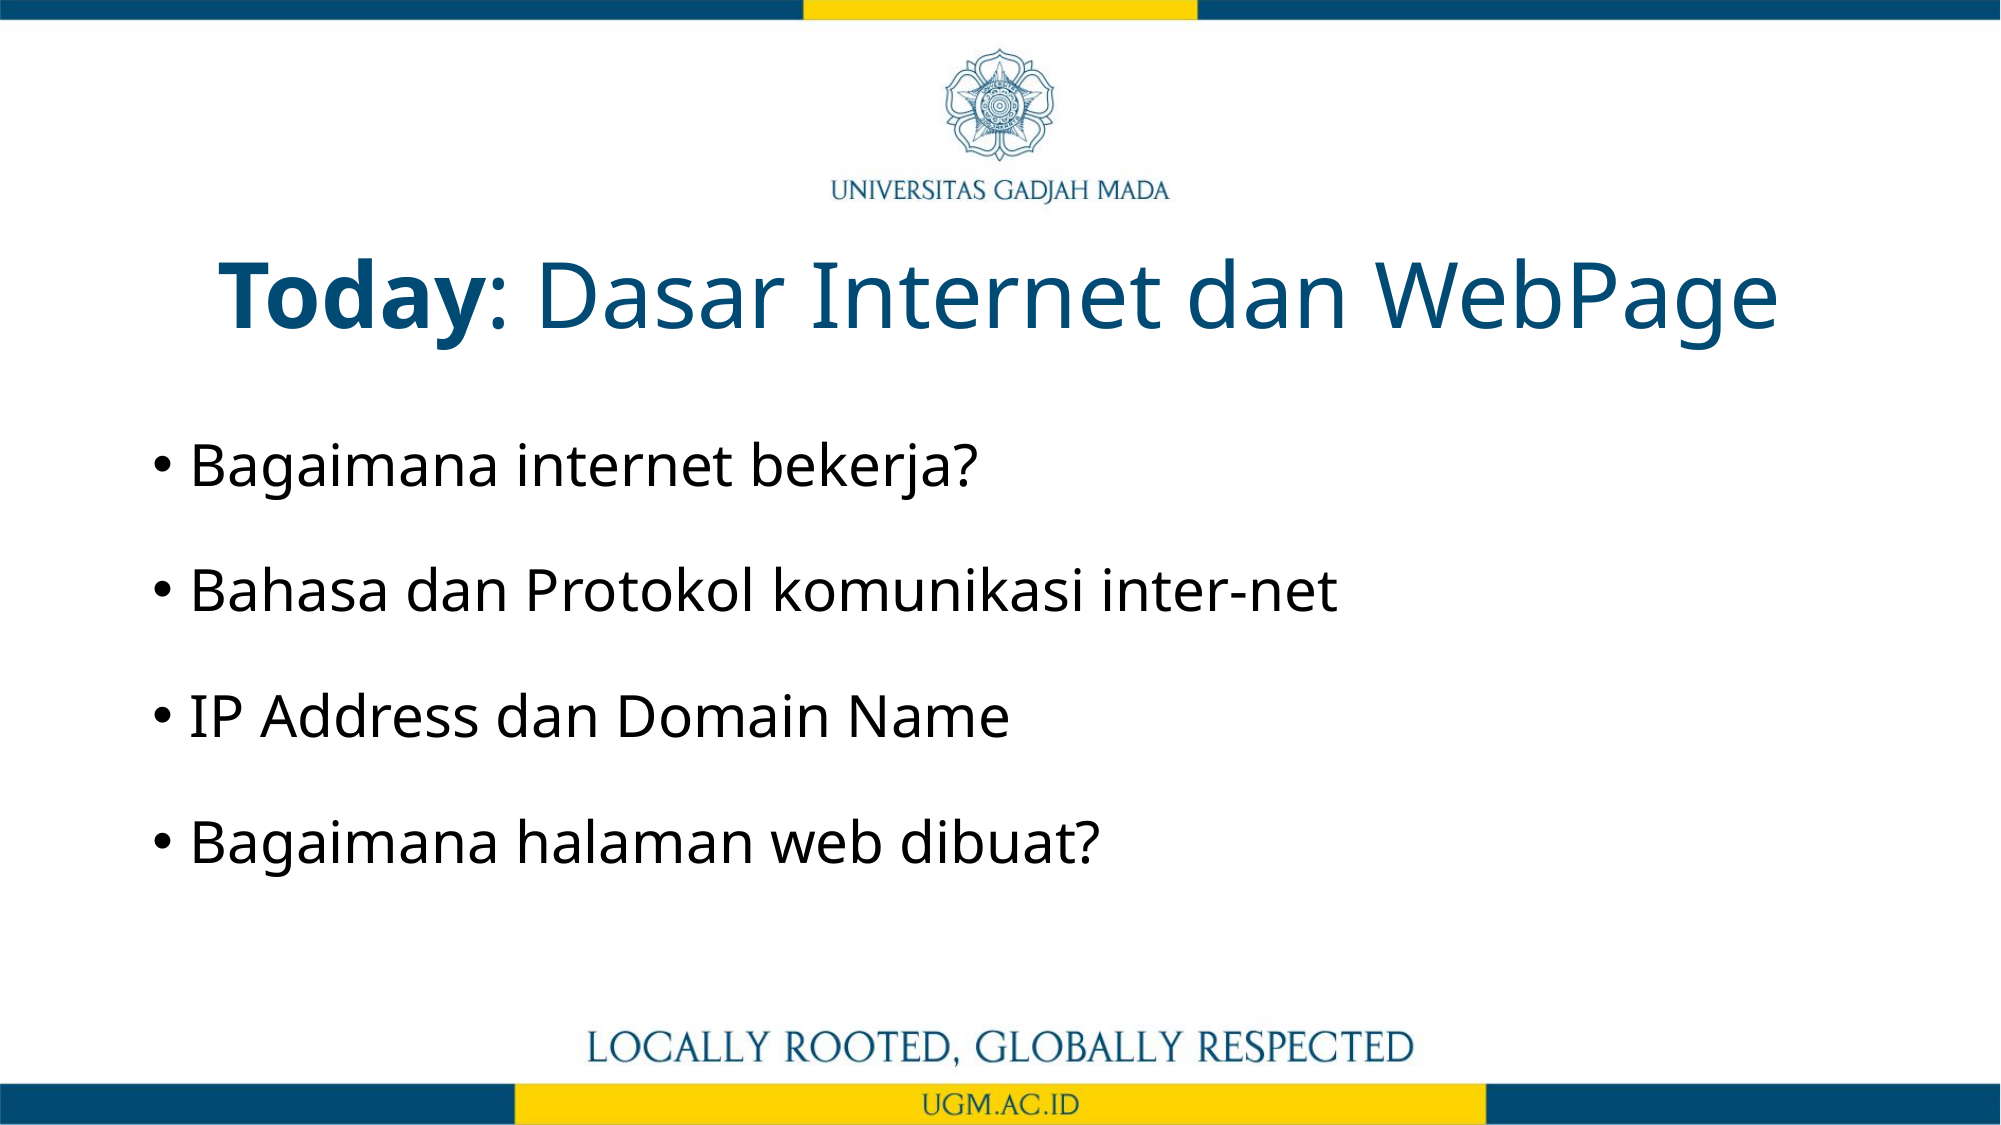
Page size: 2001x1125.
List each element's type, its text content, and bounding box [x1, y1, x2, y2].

list Bagaimana internet bekerja? Bahasa dan Protokol komunikasi inter-net IP Address dan Domain Name Bagaimana halaman web dibuat? [137, 385, 1863, 1014]
title Today: Dasar Internet dan WebPage [137, 235, 1863, 363]
picture [0, 0, 2001, 1125]
